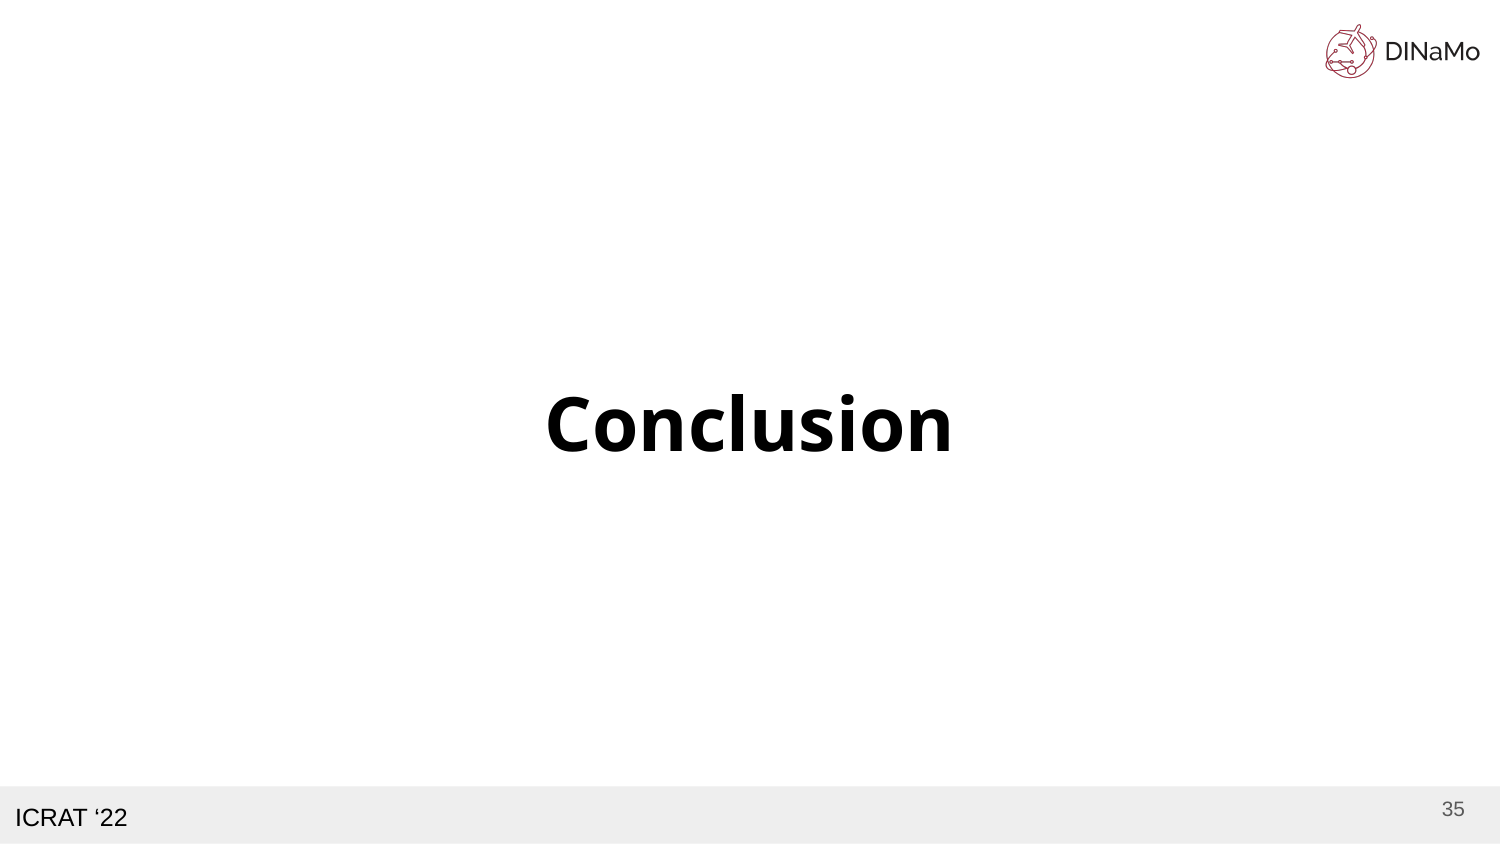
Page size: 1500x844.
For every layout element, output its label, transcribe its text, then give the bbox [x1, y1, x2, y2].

title Conclusion [51, 352, 1449, 491]
picture [1315, 12, 1490, 90]
slide_number 35 [1389, 775, 1480, 841]
